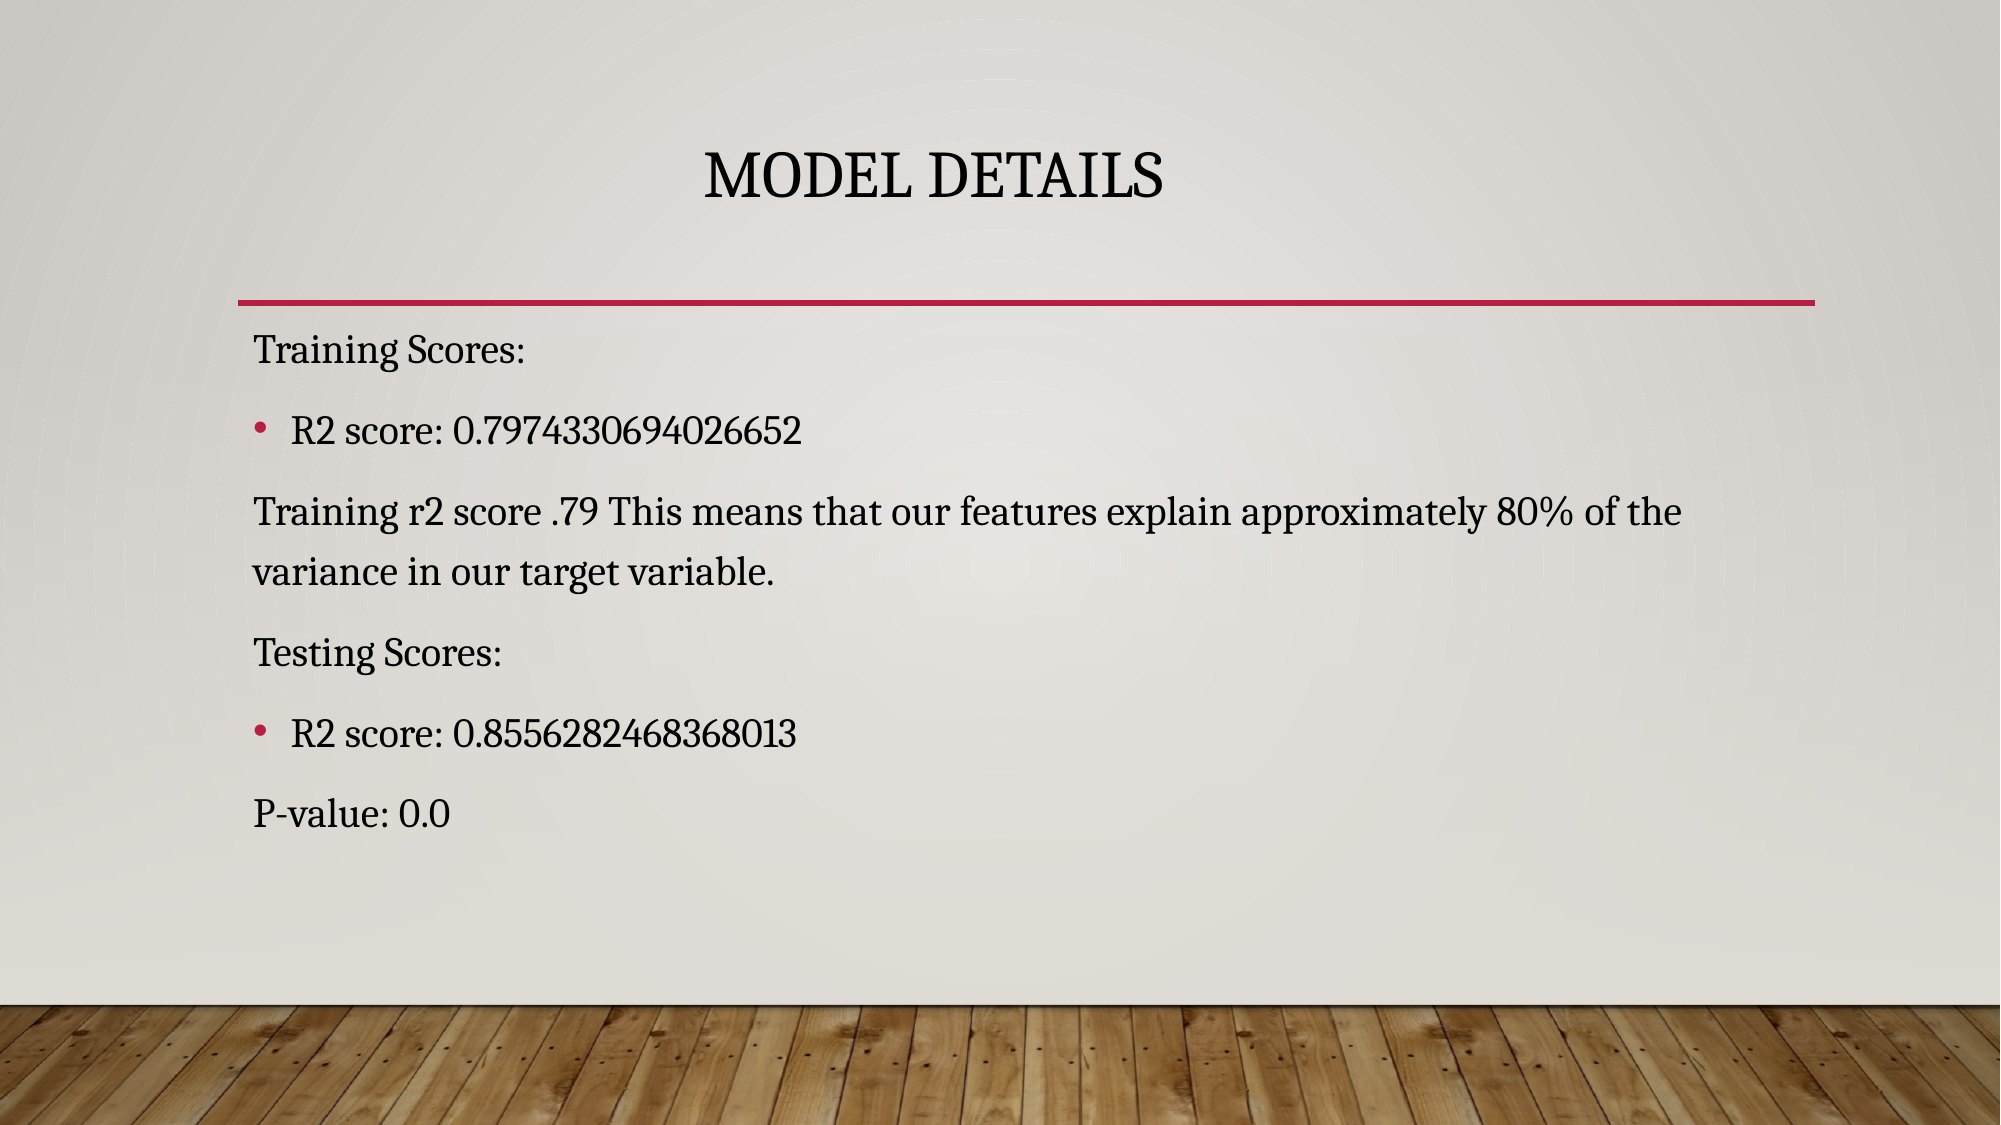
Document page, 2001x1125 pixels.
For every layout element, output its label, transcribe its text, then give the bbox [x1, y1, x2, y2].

picture [0, 1005, 2000, 1125]
title Model details [238, 131, 1814, 304]
list Training Scores: R2 score: 0.7974330694026652 Training r2 score .79 This means that our features explain approximately 80% of the variance in our target variable. Testing Scores: R2 score: 0.8556282468368013 P-value: 0.0 [238, 304, 1814, 967]
